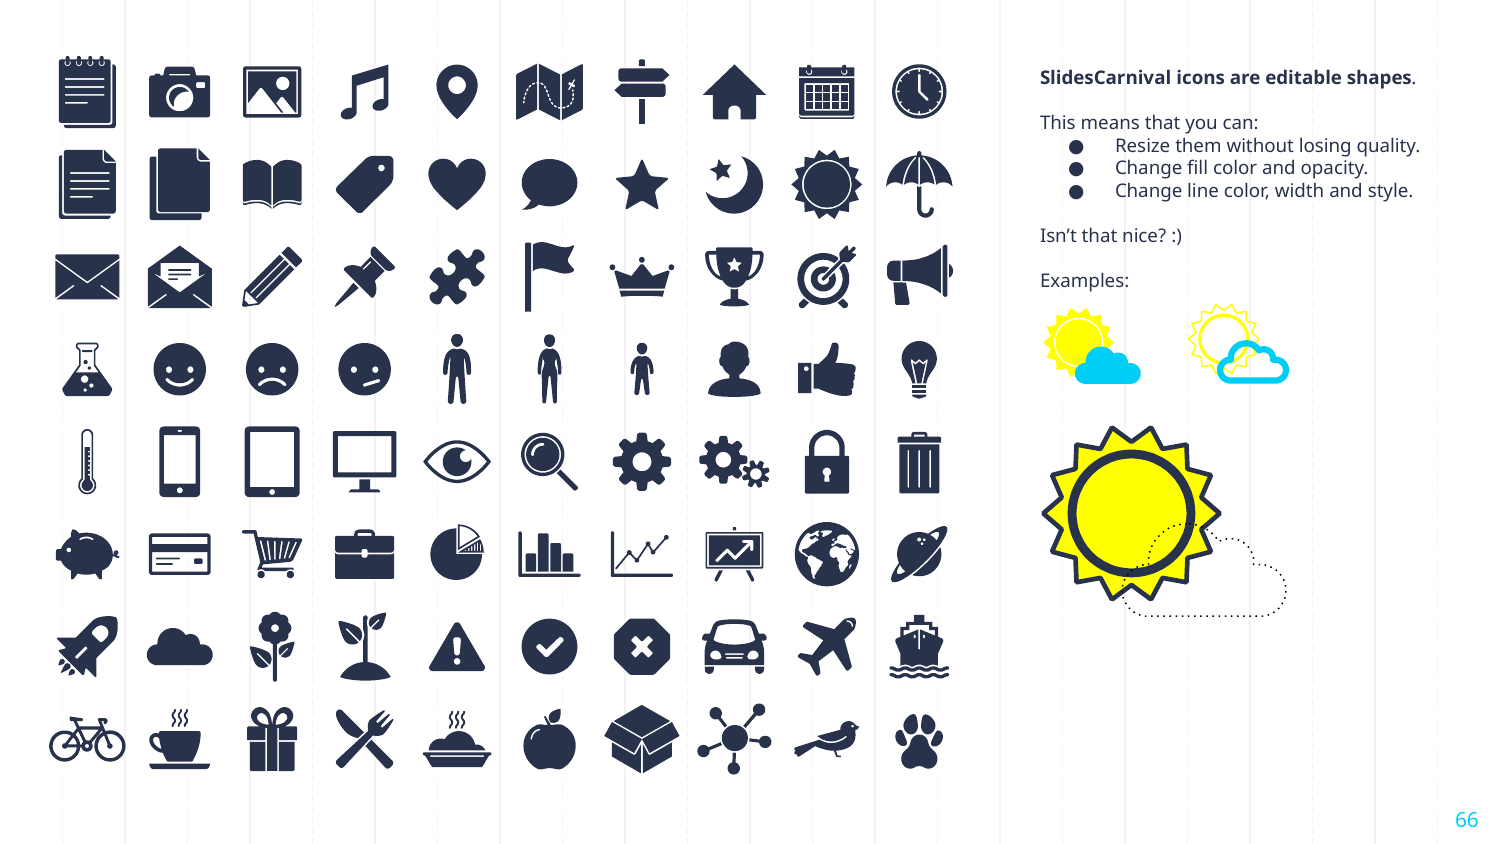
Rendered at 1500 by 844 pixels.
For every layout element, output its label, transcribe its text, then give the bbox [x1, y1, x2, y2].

text_box [521, 159, 578, 210]
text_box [518, 531, 581, 578]
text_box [791, 149, 863, 220]
text_box [613, 618, 671, 675]
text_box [246, 706, 298, 772]
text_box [58, 55, 116, 129]
text_box [708, 341, 761, 397]
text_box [78, 428, 97, 495]
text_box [885, 150, 953, 218]
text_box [704, 247, 764, 307]
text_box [148, 66, 211, 118]
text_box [338, 612, 391, 681]
text_box [804, 429, 850, 494]
text_box [335, 155, 394, 213]
text_box [244, 426, 300, 498]
text_box [146, 628, 213, 666]
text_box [56, 615, 118, 678]
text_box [697, 703, 772, 775]
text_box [603, 704, 680, 774]
text_box [159, 426, 201, 498]
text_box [1188, 304, 1260, 374]
text_box [794, 522, 860, 587]
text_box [798, 64, 855, 120]
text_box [1042, 307, 1115, 378]
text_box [797, 245, 857, 309]
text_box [610, 531, 674, 578]
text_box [889, 614, 950, 679]
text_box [148, 533, 211, 576]
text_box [897, 431, 942, 494]
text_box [614, 59, 670, 125]
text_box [701, 619, 767, 675]
text_box [436, 64, 478, 120]
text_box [55, 254, 120, 300]
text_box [890, 525, 948, 583]
text_box [702, 64, 767, 120]
text_box [1117, 352, 1141, 384]
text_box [895, 713, 944, 769]
text_box [1128, 538, 1286, 617]
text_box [524, 241, 575, 312]
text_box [515, 63, 584, 121]
text_box [429, 249, 485, 305]
text_box [428, 158, 486, 211]
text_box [705, 156, 764, 214]
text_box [705, 526, 764, 582]
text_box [58, 149, 116, 220]
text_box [335, 709, 394, 769]
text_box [332, 430, 397, 493]
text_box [901, 340, 938, 399]
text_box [886, 244, 954, 306]
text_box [537, 334, 562, 404]
text_box [49, 716, 126, 762]
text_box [249, 611, 295, 682]
text_box [1261, 349, 1286, 381]
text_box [520, 432, 579, 491]
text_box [149, 148, 211, 221]
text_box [630, 342, 654, 396]
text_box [609, 256, 675, 297]
text_box [612, 432, 672, 491]
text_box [242, 159, 302, 210]
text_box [523, 708, 576, 770]
text_box [338, 343, 391, 396]
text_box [430, 524, 484, 581]
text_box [62, 342, 113, 397]
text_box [1043, 427, 1220, 600]
text_box [794, 721, 860, 758]
text_box [245, 343, 299, 396]
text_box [699, 435, 770, 488]
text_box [147, 245, 212, 309]
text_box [442, 333, 472, 405]
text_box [241, 529, 303, 579]
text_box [334, 529, 395, 580]
text_box SlidesCarnival icons are editable shapes. This means that you can: Resize them without losing quality. Change fill color and opacity. Change line color, width and style. Isn’t that nice? :) Examples: [1024, 51, 1451, 302]
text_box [797, 342, 856, 397]
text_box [148, 708, 211, 770]
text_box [334, 246, 396, 308]
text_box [422, 439, 492, 484]
text_box [153, 343, 206, 396]
text_box [340, 64, 389, 120]
text_box [521, 618, 578, 675]
text_box [55, 529, 120, 580]
text_box [616, 159, 668, 210]
text_box [429, 622, 485, 672]
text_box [422, 710, 492, 768]
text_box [242, 66, 302, 118]
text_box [241, 246, 303, 308]
text_box [797, 617, 856, 676]
slide_number 66 [1403, 791, 1494, 844]
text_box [891, 64, 947, 119]
